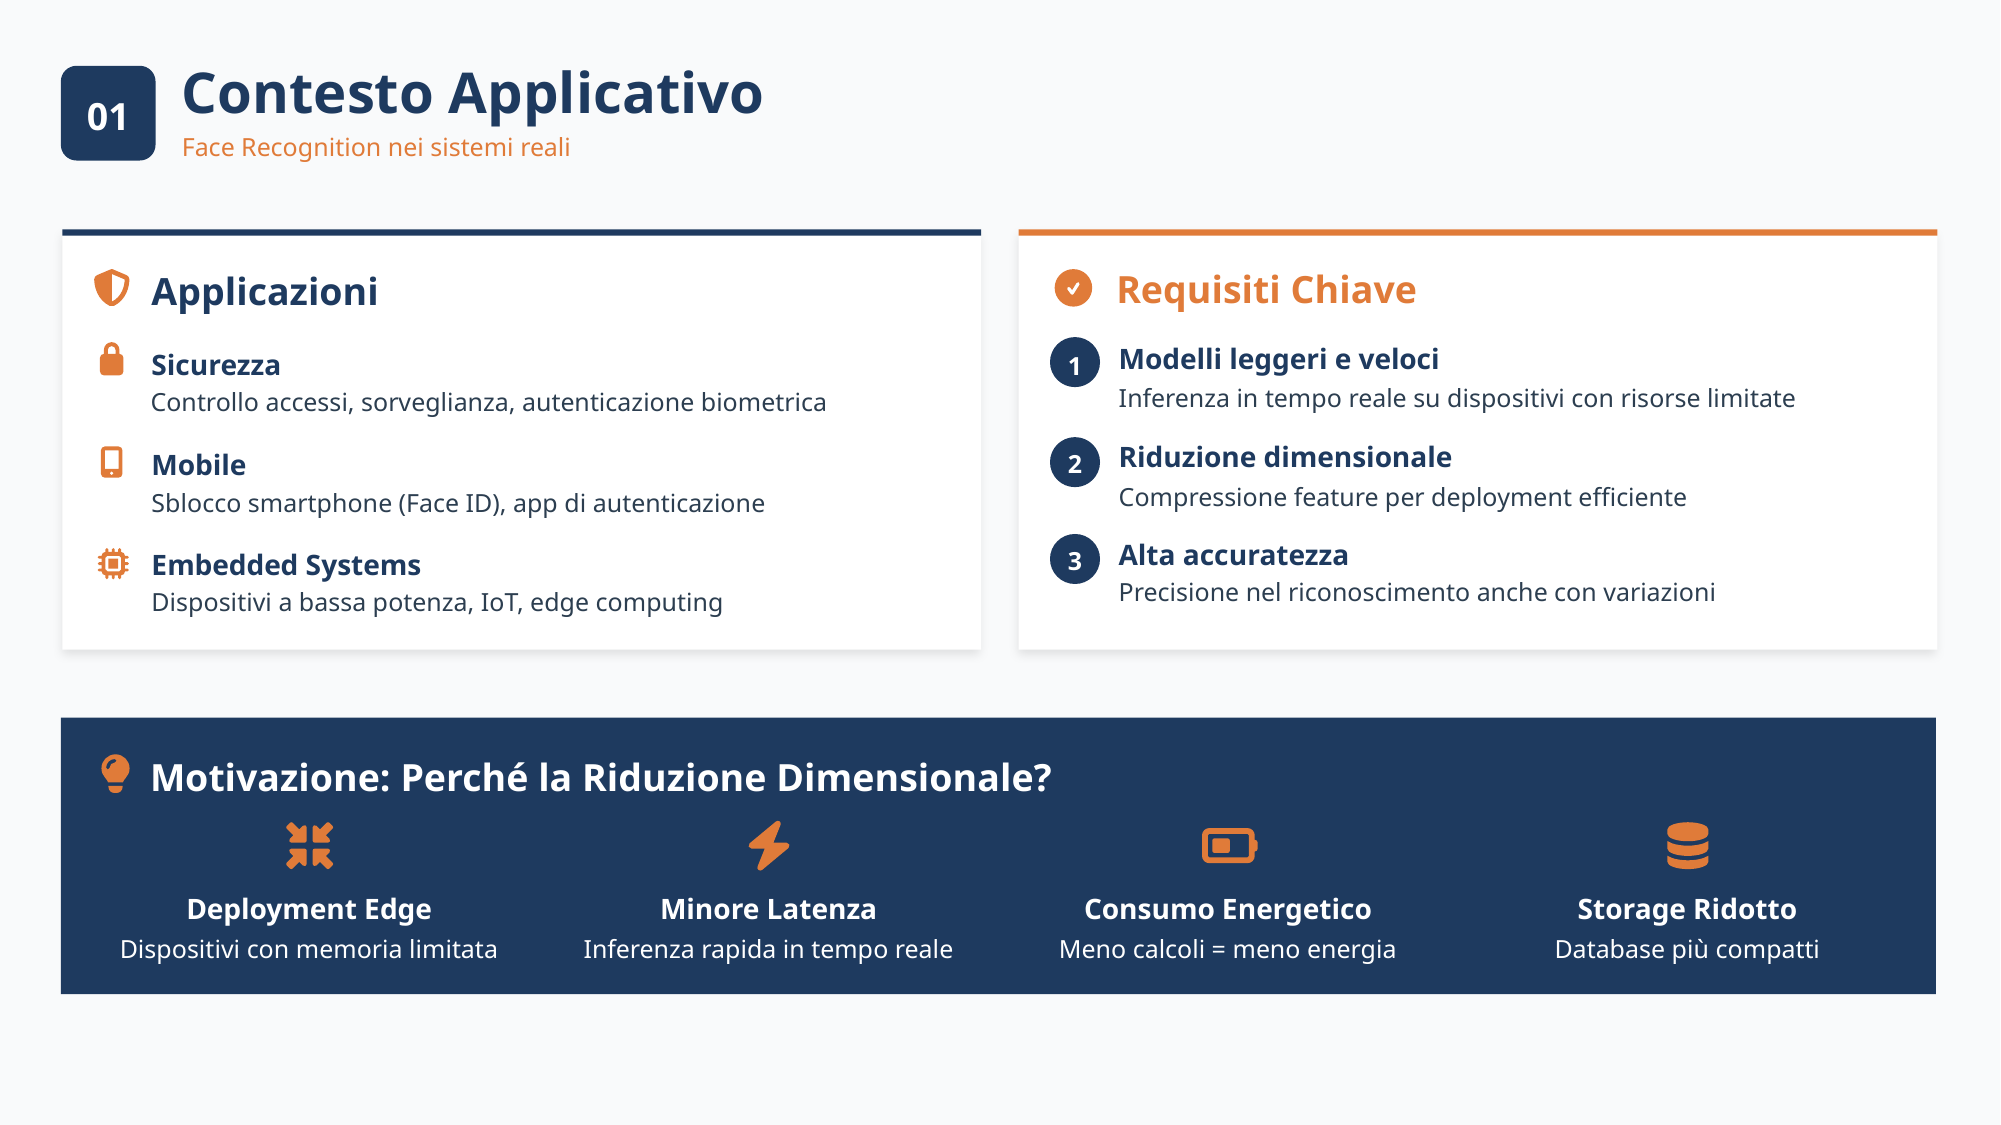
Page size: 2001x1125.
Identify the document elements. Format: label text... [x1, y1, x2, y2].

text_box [62, 229, 1938, 650]
text_box Contesto Applicativo [181, 64, 995, 127]
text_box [49, 65, 168, 161]
text_box Face Recognition nei sistemi reali [181, 123, 687, 161]
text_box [60, 717, 1936, 995]
